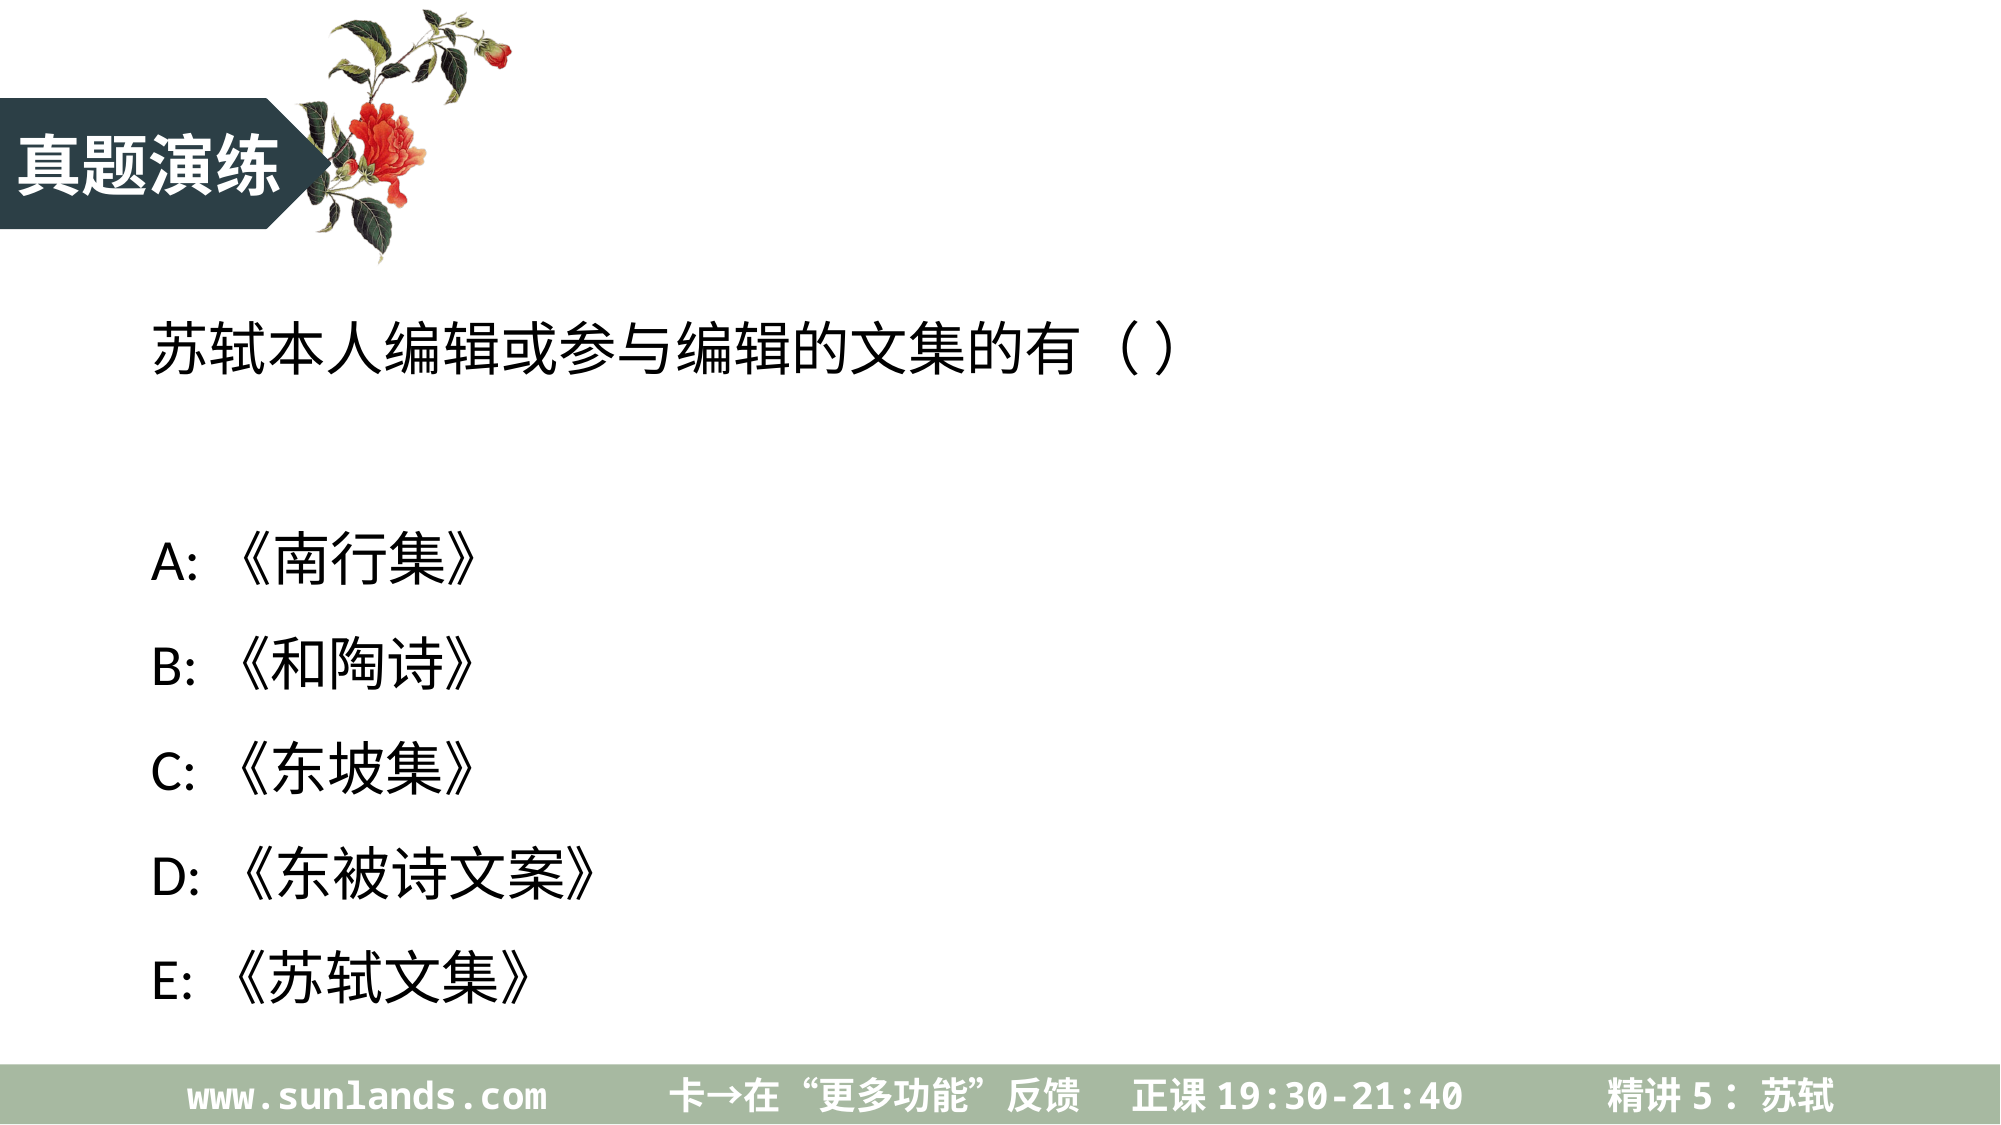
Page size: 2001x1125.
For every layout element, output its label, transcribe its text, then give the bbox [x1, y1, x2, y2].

text_box 真题演练 [0, 98, 260, 230]
picture [209, 0, 571, 289]
text_box 苏轼本人编辑或参与编辑的文集的有（ ） A:《南行集》 B:《和陶诗》 C:《东坡集》 D:《东被诗文案》 E:《苏轼文集》 [136, 269, 1908, 1020]
